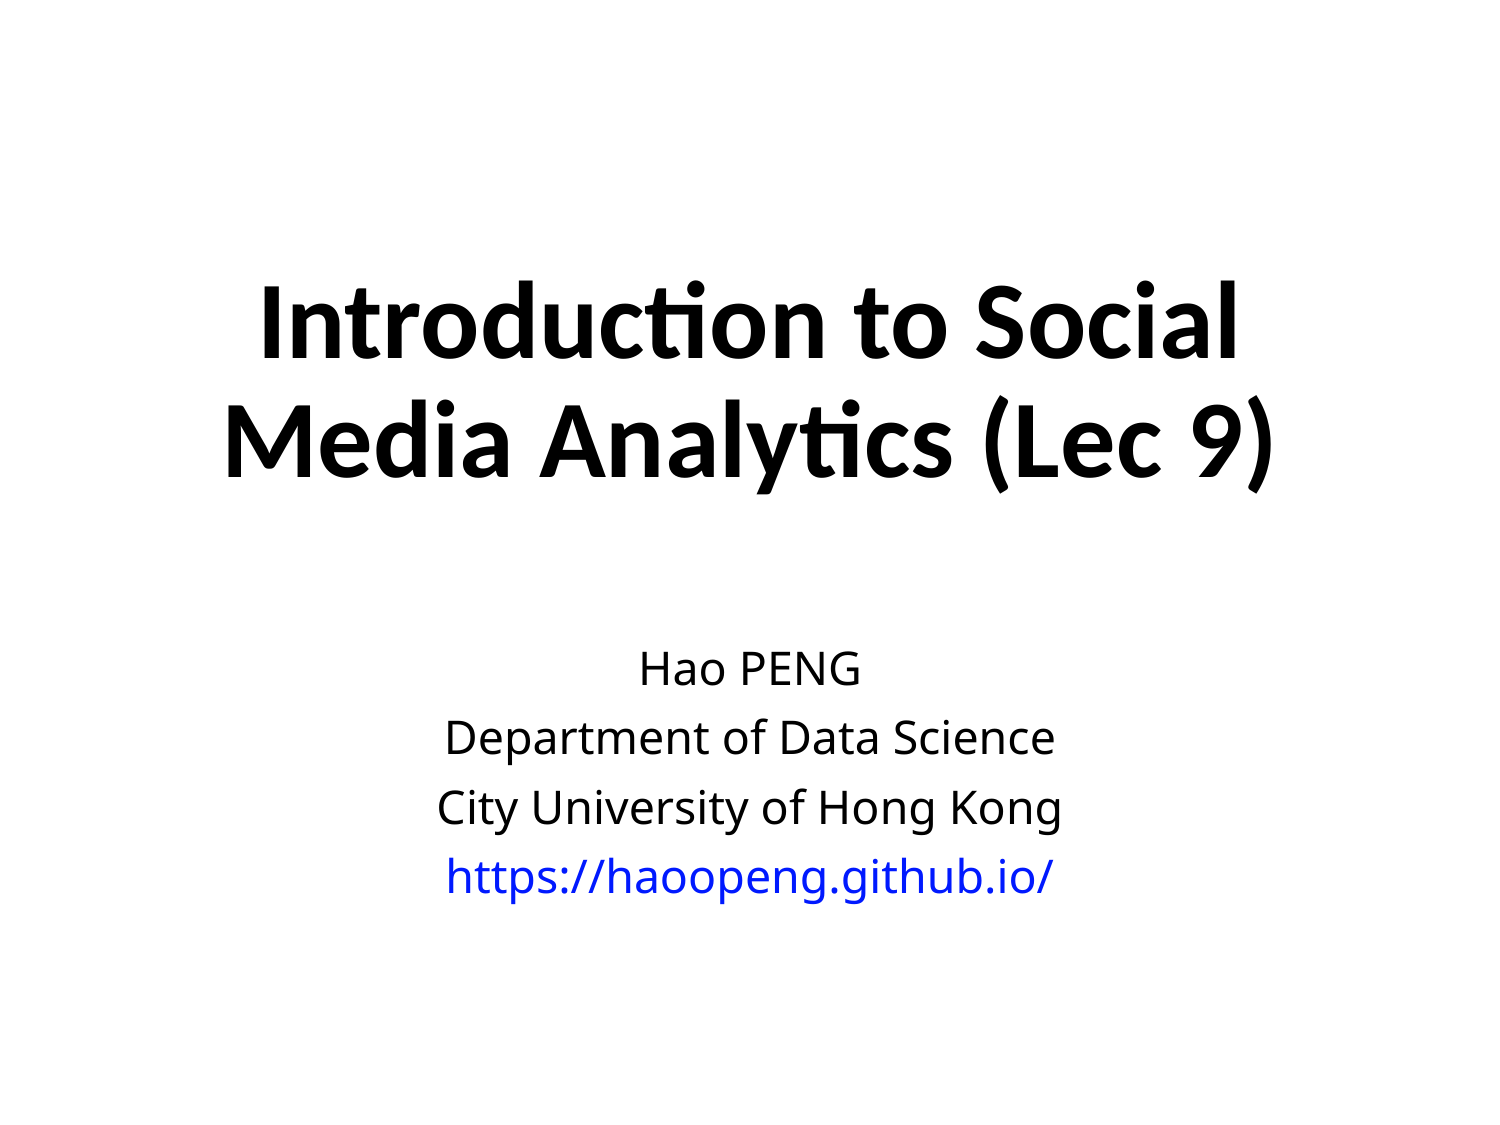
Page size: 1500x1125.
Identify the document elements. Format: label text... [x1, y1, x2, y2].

subtitle Hao PENG Department of Data Science City University of Hong Kong https://haoopeng.github.io/ [187, 562, 1313, 913]
title Introduction to Social Media Analytics (Lec 9) [122, 225, 1378, 509]
